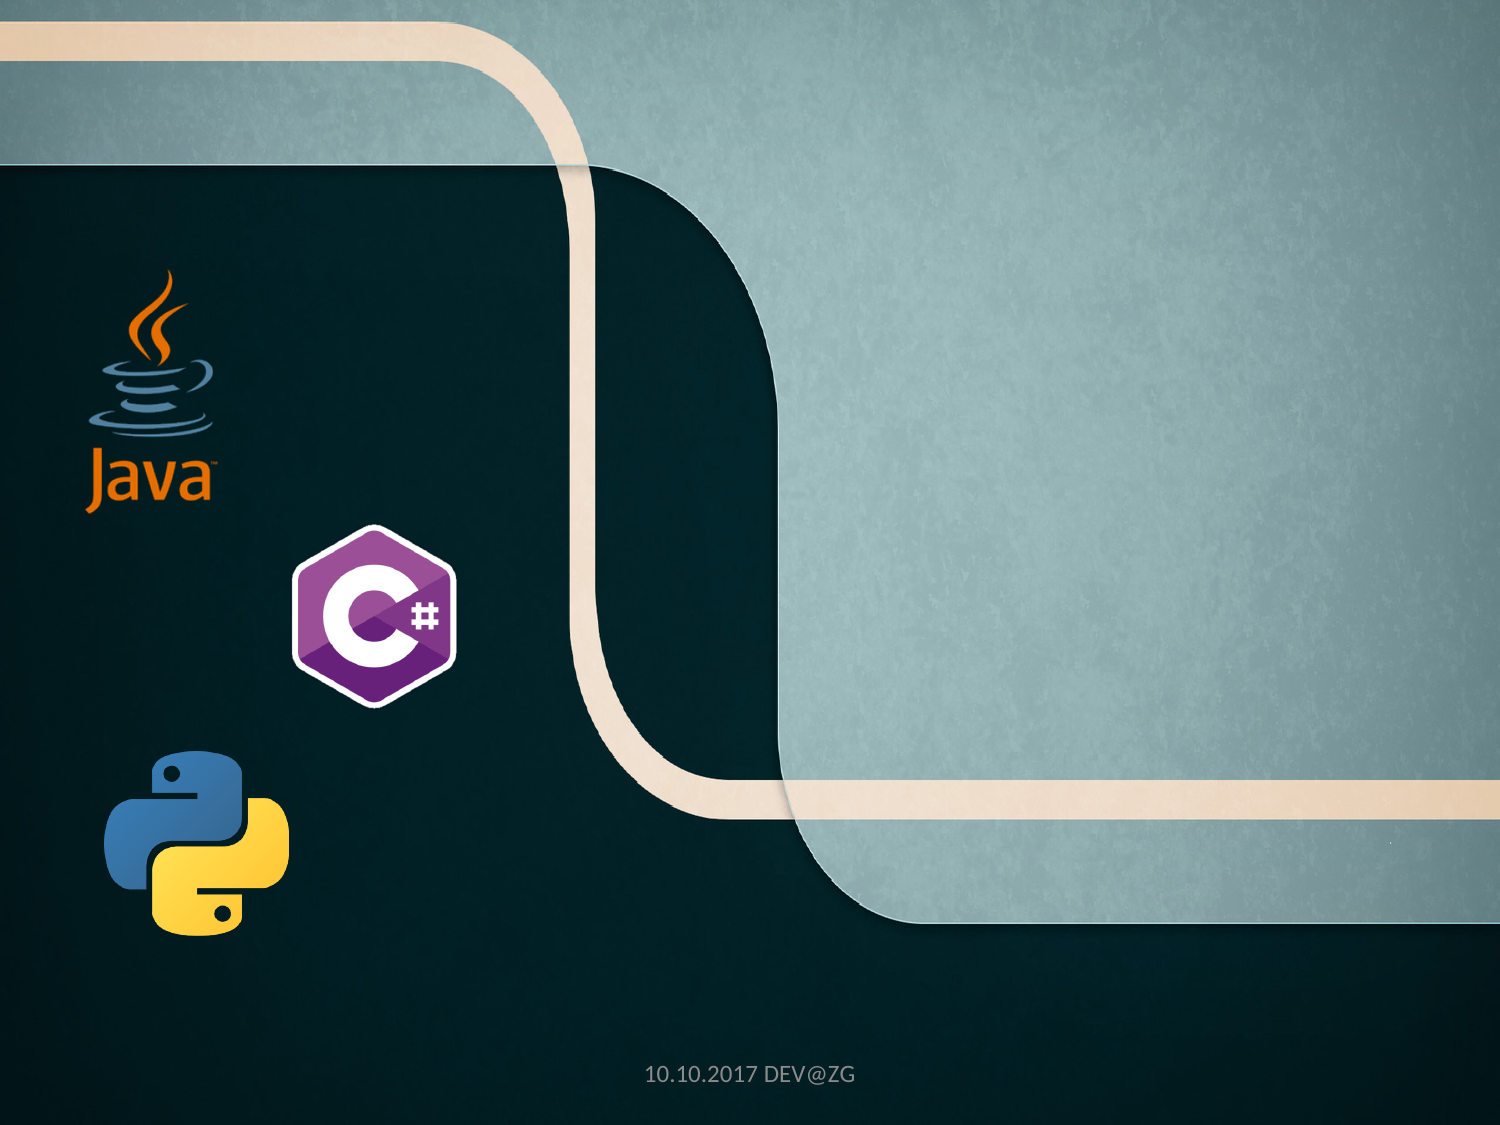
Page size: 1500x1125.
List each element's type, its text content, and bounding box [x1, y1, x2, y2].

footer 10.10.2017 DEV@ZG [512, 1042, 988, 1103]
picture [0, 0, 1500, 1125]
